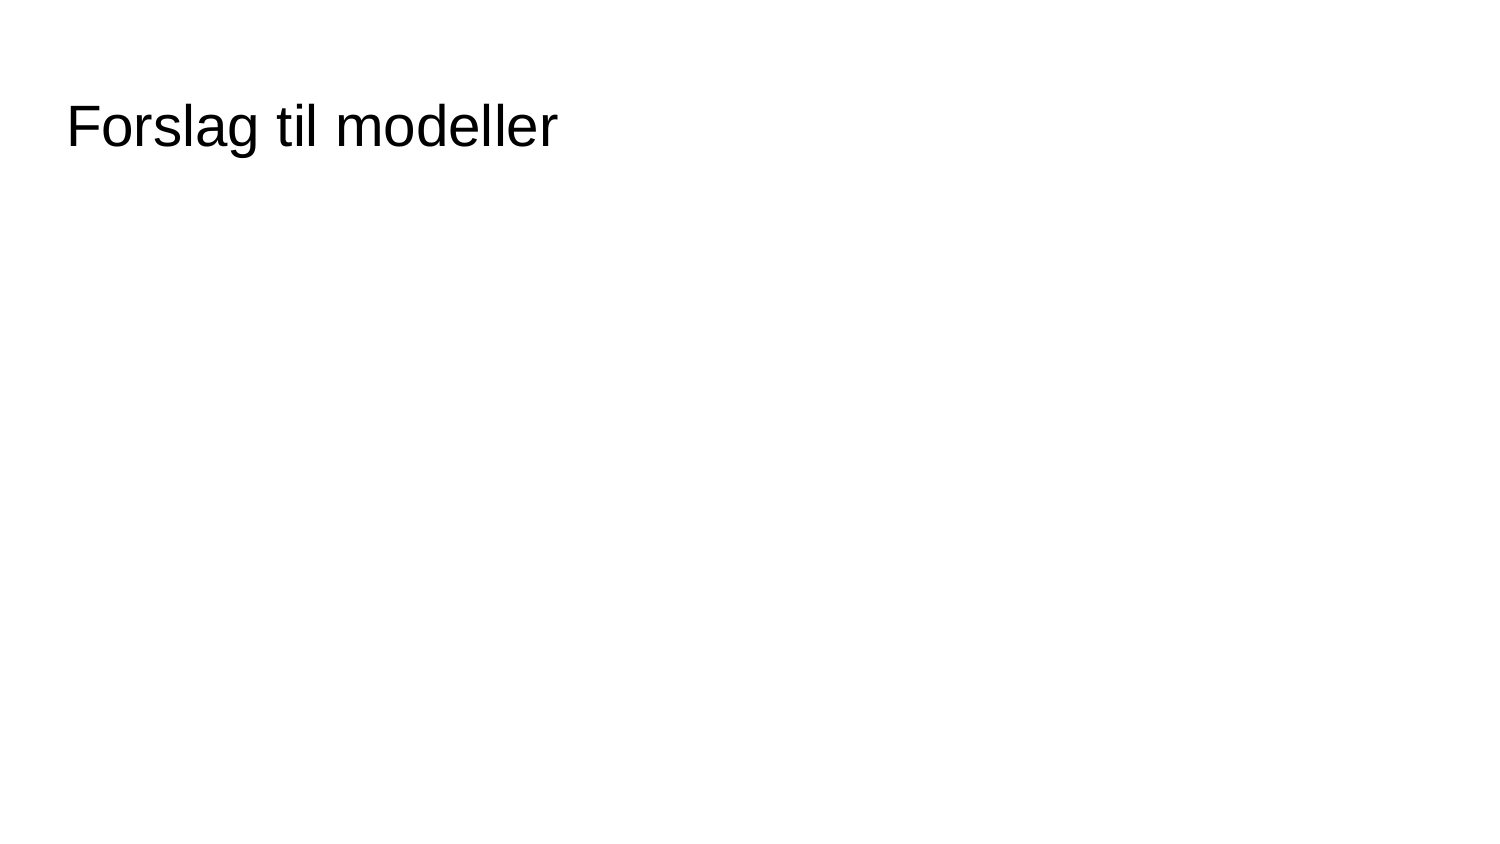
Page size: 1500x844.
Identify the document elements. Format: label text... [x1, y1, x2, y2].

title Forslag til modeller [51, 72, 1449, 167]
